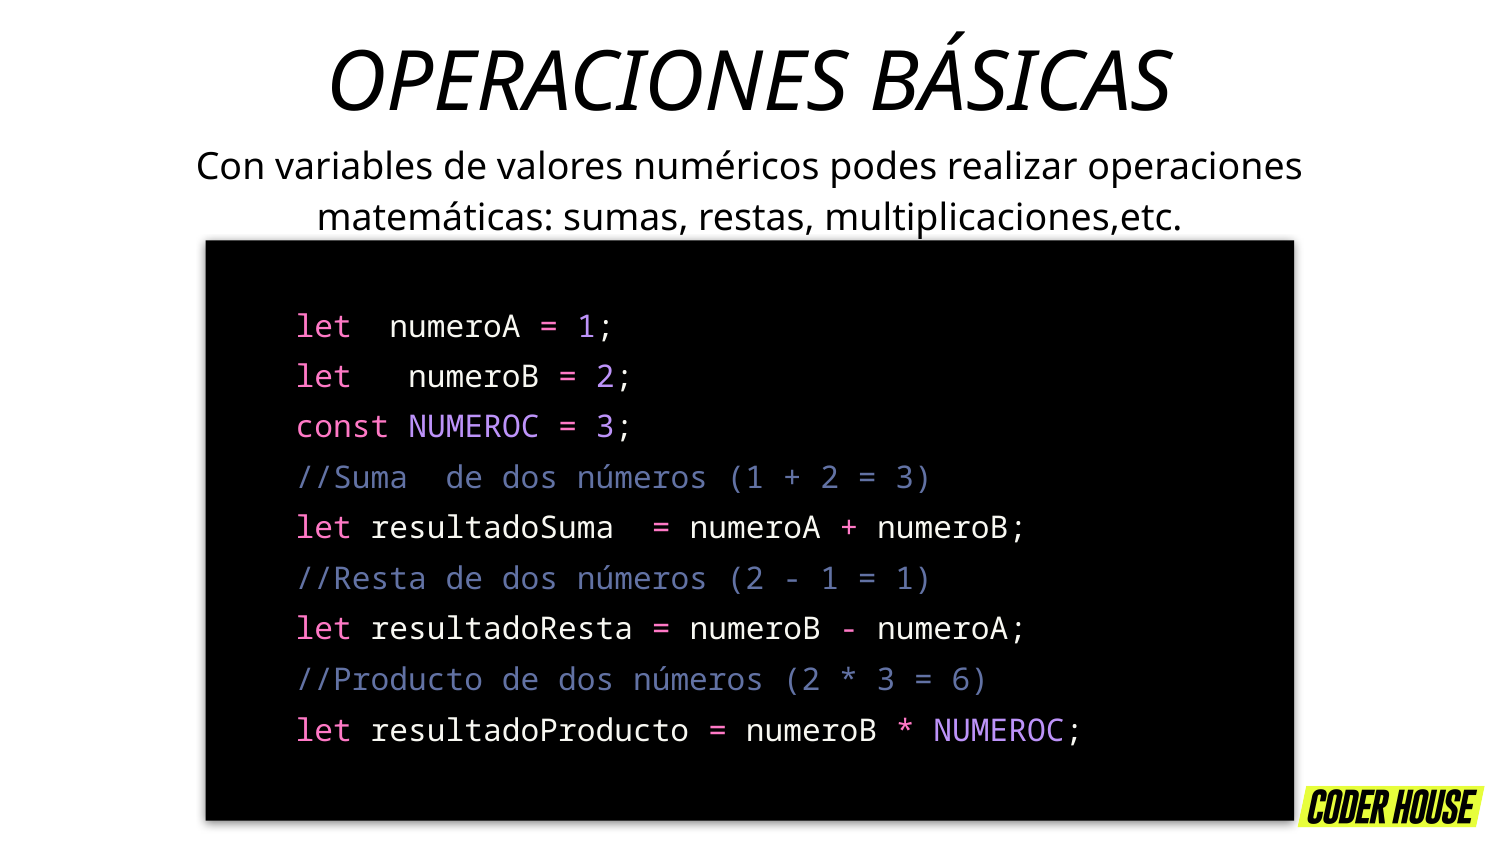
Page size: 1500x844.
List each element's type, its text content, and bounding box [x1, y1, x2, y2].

picture [1293, 779, 1489, 835]
text_box Con variables de valores numéricos podes realizar operaciones matemáticas: sumas, restas, multiplicaciones,etc. [174, 119, 1326, 254]
text_box let numeroA = 1; let numeroB = 2; const NUMEROC = 3; //Suma de dos números (1 + 2 = 3) let resultadoSuma = numeroA + numeroB; //Resta de dos números (2 - 1 = 1) let resultadoResta = numeroB - numeroA; //Producto de dos números (2 * 3 = 6) let resultadoProducto = numeroB * NUMEROC; [205, 240, 1295, 821]
text_box OPERACIONES BÁSICAS [188, 22, 1312, 119]
